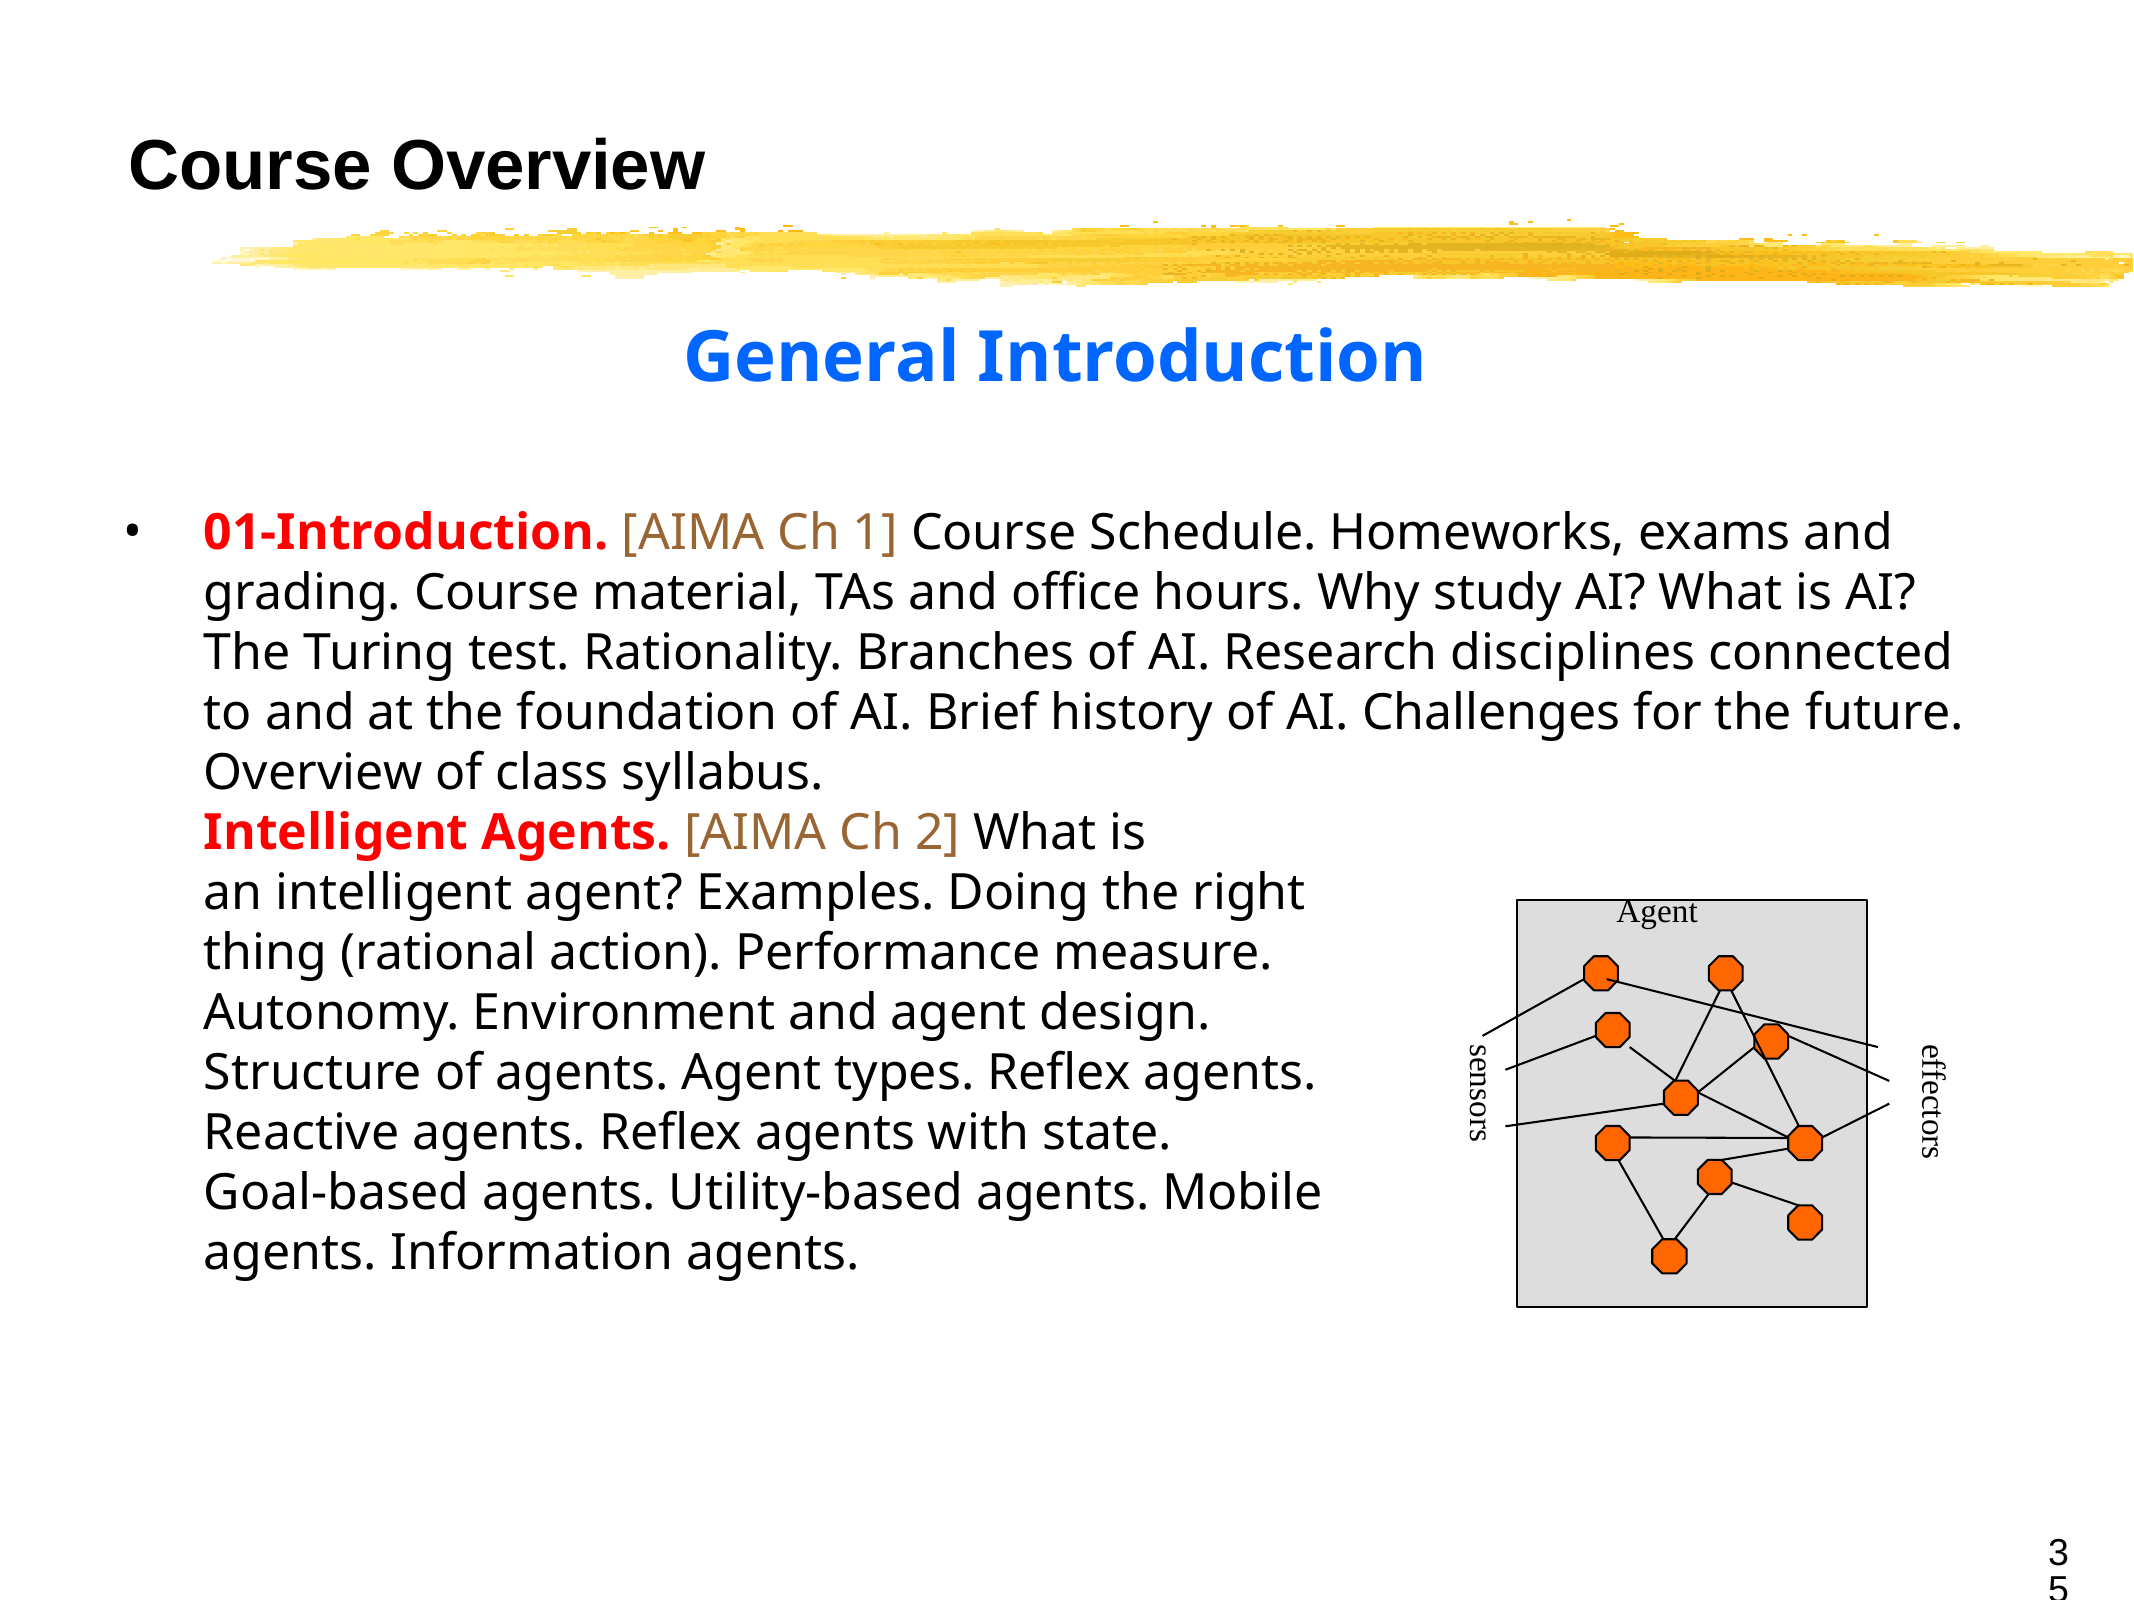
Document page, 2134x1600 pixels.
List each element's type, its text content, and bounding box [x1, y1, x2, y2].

picture [212, 212, 2134, 303]
list General Introduction 01-Introduction. [AIMA Ch 1] Course Schedule. Homeworks, exams and grading. Course material, TAs and office hours. Why study AI? What is AI? The Turing test. Rationality. Branches of AI. Research disciplines connected to and at the foundation of AI. Brief history of AI. Challenges for the future. Overview of class syllabus. Intelligent Agents. [AIMA Ch 2] What is an intelligent agent? Examples. Doing the right thing (rational action). Performance measure. Autonomy. Environment and agent design. Structure of agents. Agent types. Reflex agents. Reactive agents. Reflex agents with state. Goal-based agents. Utility-based agents. Mobile agents. Information agents. [105, 301, 2016, 1600]
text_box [1450, 889, 1956, 1308]
title Course Overview [109, 0, 2014, 213]
slide_number 35 [2032, 1521, 2094, 1581]
